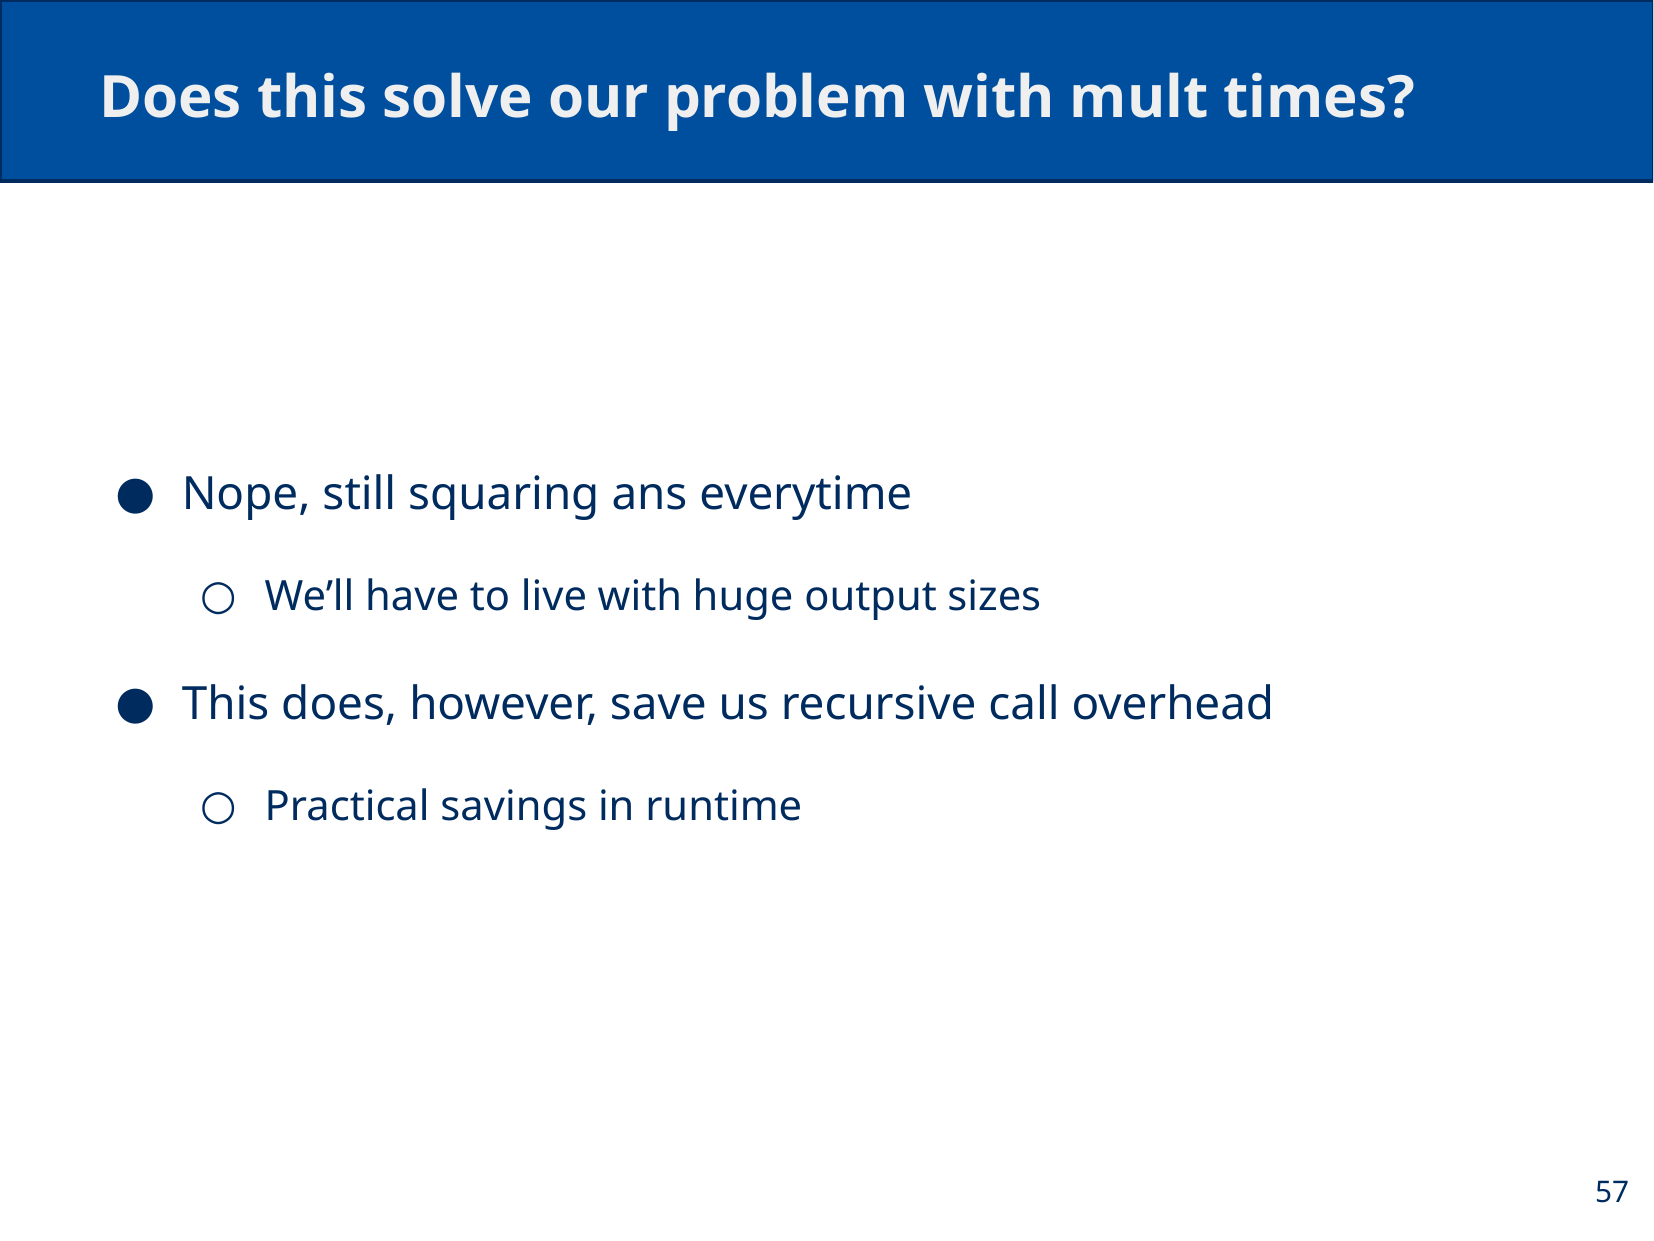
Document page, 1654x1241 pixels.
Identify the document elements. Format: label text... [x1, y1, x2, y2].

title Does this solve our problem with mult times? [82, 36, 1571, 146]
slide_number 57 [1546, 1145, 1647, 1241]
list Nope, still squaring ans everytime We’ll have to live with huge output sizes This does, however, save us recursive call overhead Practical savings in runtime [82, 392, 1571, 1188]
